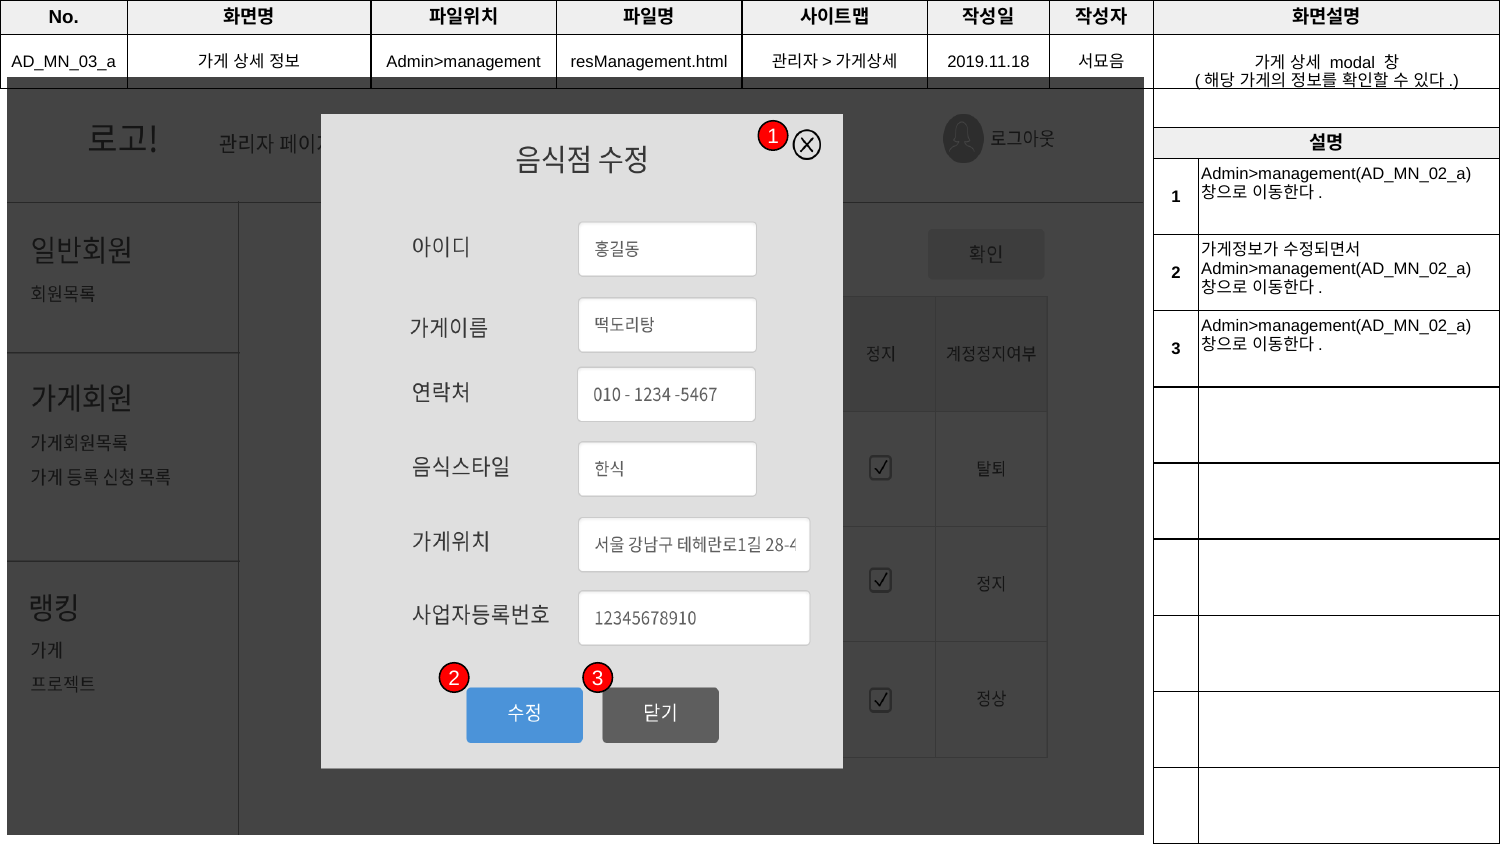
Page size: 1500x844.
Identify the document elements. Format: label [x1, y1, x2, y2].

table_cell [1154, 540, 1198, 615]
table_header [1154, 35, 1499, 127]
table_header [1154, 1, 1499, 34]
table_cell [1154, 616, 1198, 691]
table_header [928, 1, 1049, 34]
picture [7, 77, 1144, 835]
table_cell [1154, 388, 1198, 462]
table_cell [1050, 35, 1153, 88]
table_cell [1154, 464, 1198, 538]
table_cell [557, 35, 741, 77]
table_cell [1154, 311, 1198, 386]
table_cell [128, 35, 370, 77]
table_cell [1154, 159, 1198, 234]
table_cell [1154, 128, 1499, 158]
table_header [128, 1, 370, 34]
table_cell [1199, 388, 1499, 462]
table_cell [372, 35, 556, 77]
table_header [372, 1, 556, 34]
table_cell [928, 35, 1049, 77]
table_cell [1199, 692, 1499, 767]
table_header [1, 1, 127, 34]
table_cell [1, 35, 127, 88]
table_cell [1199, 311, 1499, 386]
table_cell [1154, 235, 1198, 310]
table_cell [1199, 768, 1499, 843]
table_header [743, 1, 927, 34]
table_cell [743, 35, 927, 77]
table_cell [1199, 159, 1499, 234]
table_cell [1199, 616, 1499, 691]
table_header [1050, 1, 1153, 34]
table_cell [1199, 540, 1499, 615]
table_cell [1199, 235, 1499, 310]
table_cell [1154, 692, 1198, 767]
table_cell [1199, 464, 1499, 538]
table_header [557, 1, 741, 34]
table_cell [1154, 768, 1198, 843]
